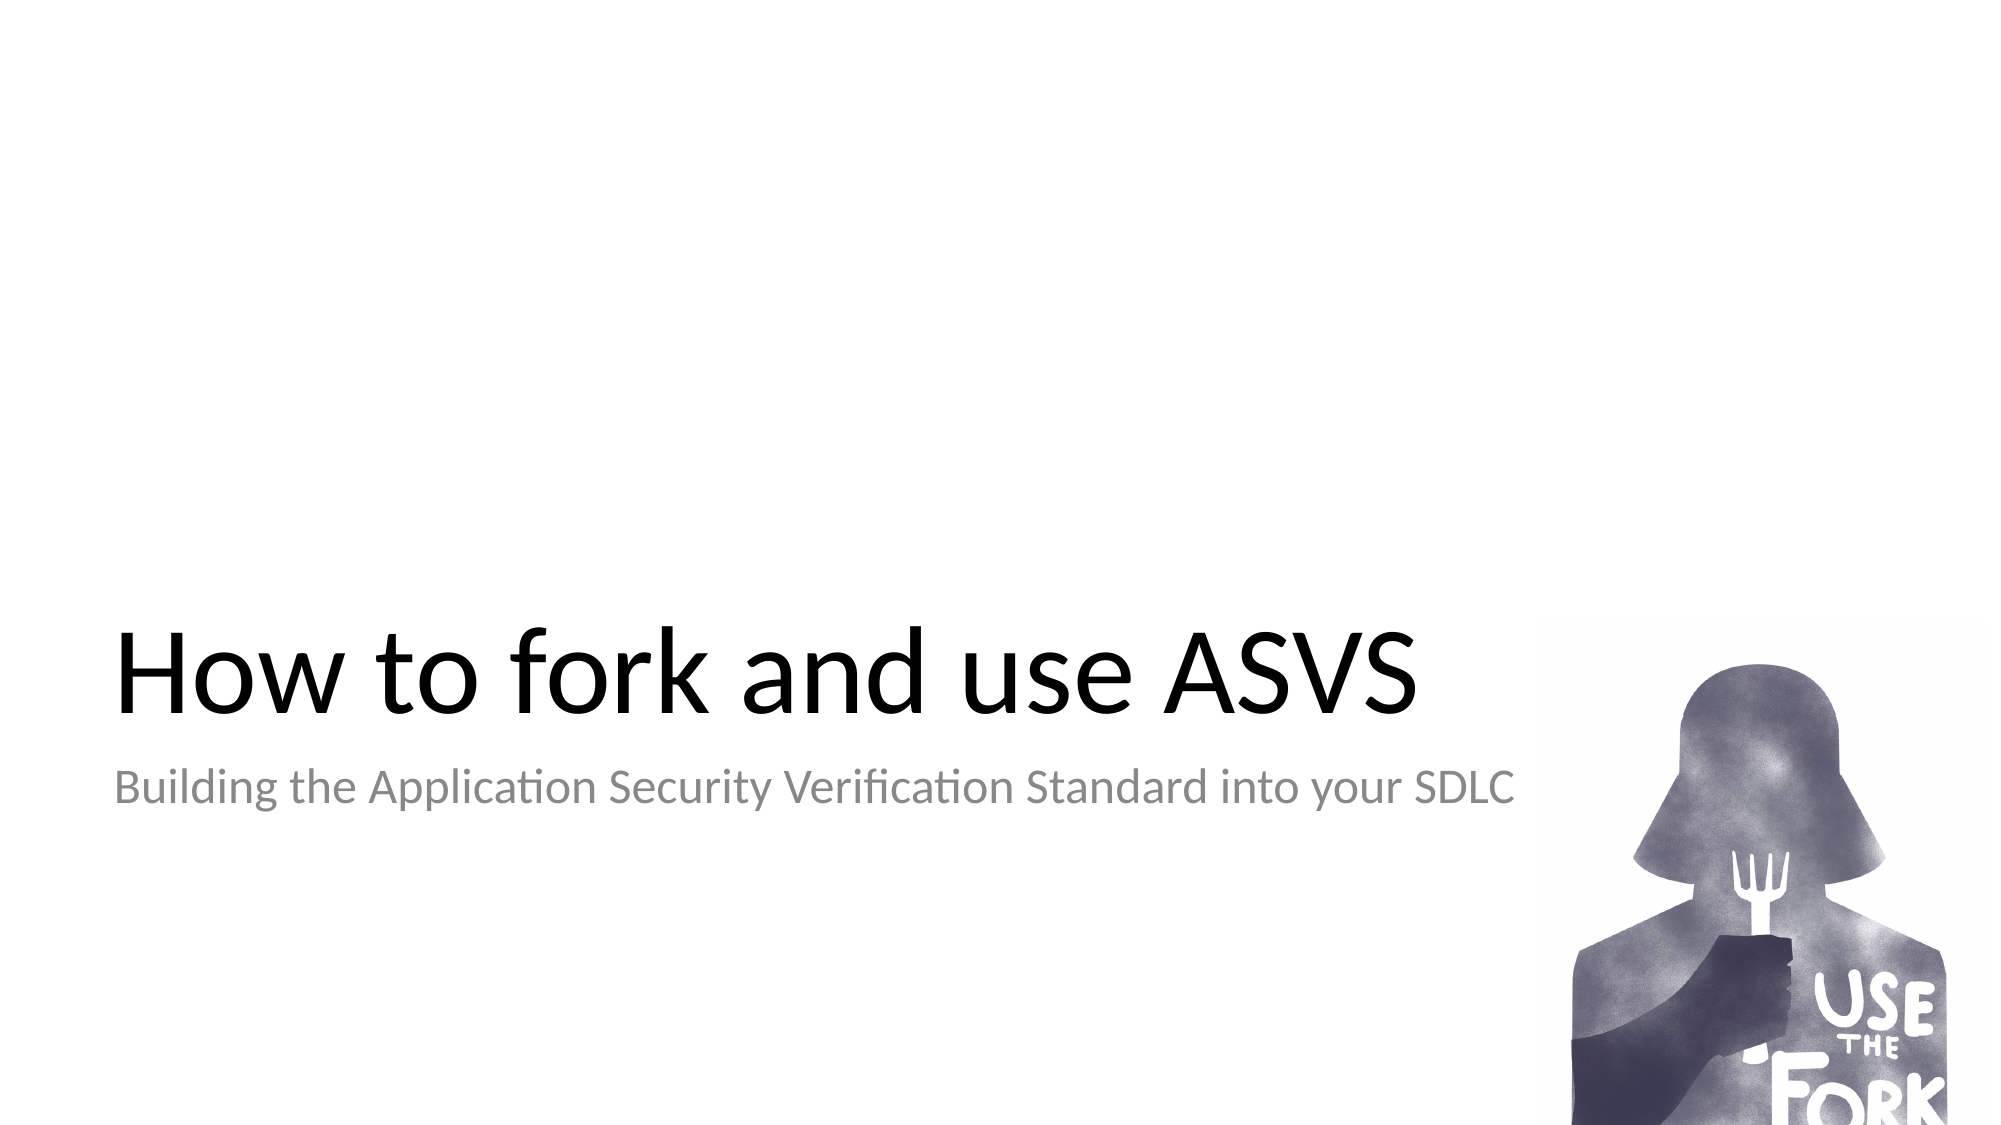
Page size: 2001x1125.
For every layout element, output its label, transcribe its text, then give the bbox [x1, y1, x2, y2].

picture [1537, 620, 1986, 1125]
title How to fork and use ASVS [98, 280, 1824, 749]
list Building the Application Security Verification Standard into your SDLC [98, 752, 1532, 999]
